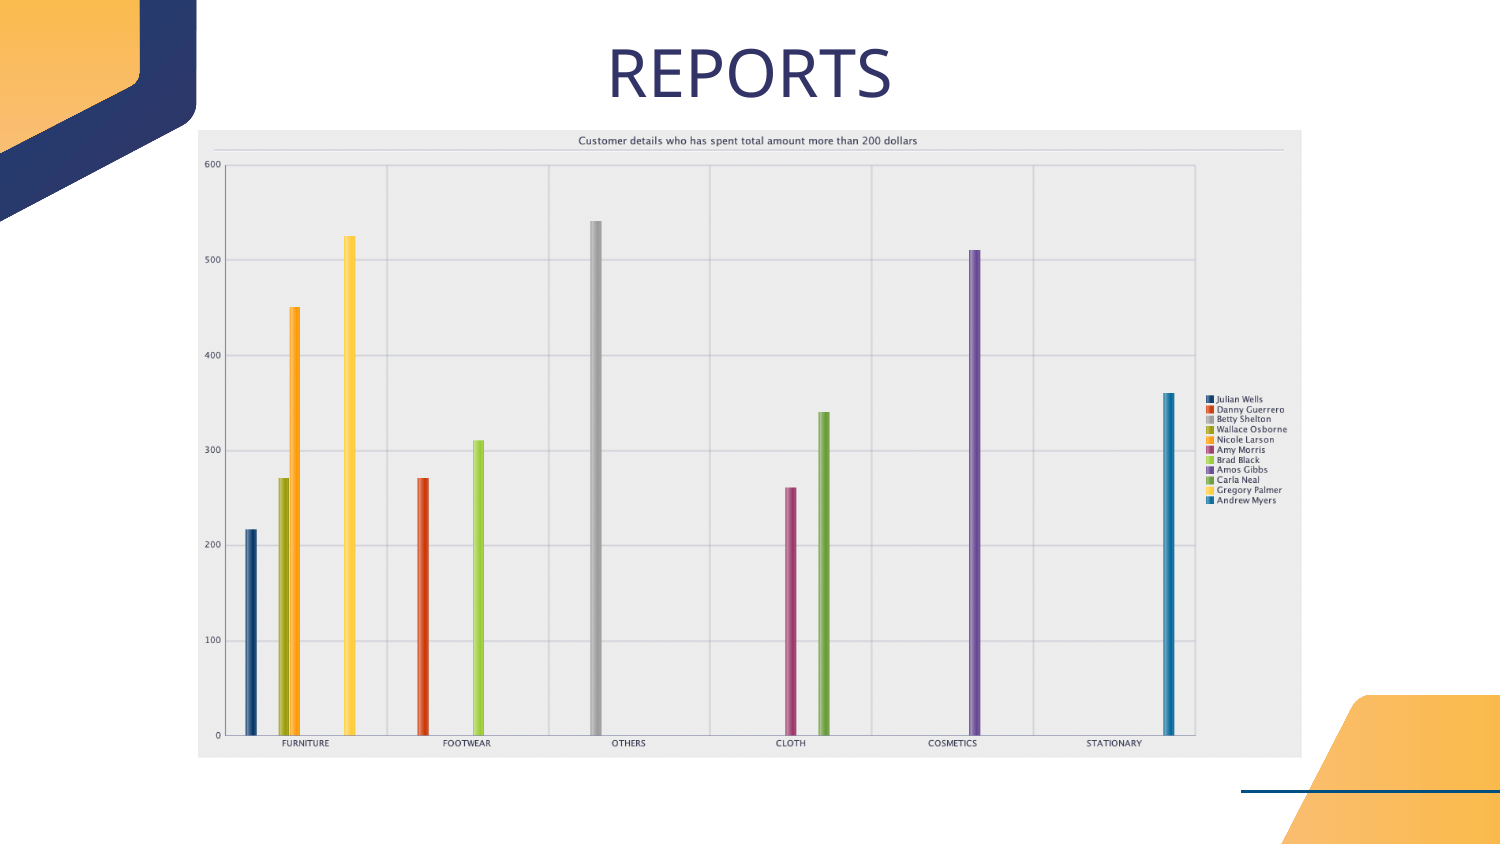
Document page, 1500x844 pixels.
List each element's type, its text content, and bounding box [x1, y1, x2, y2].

text_box REPORTS [530, 15, 970, 118]
picture [198, 129, 1302, 758]
